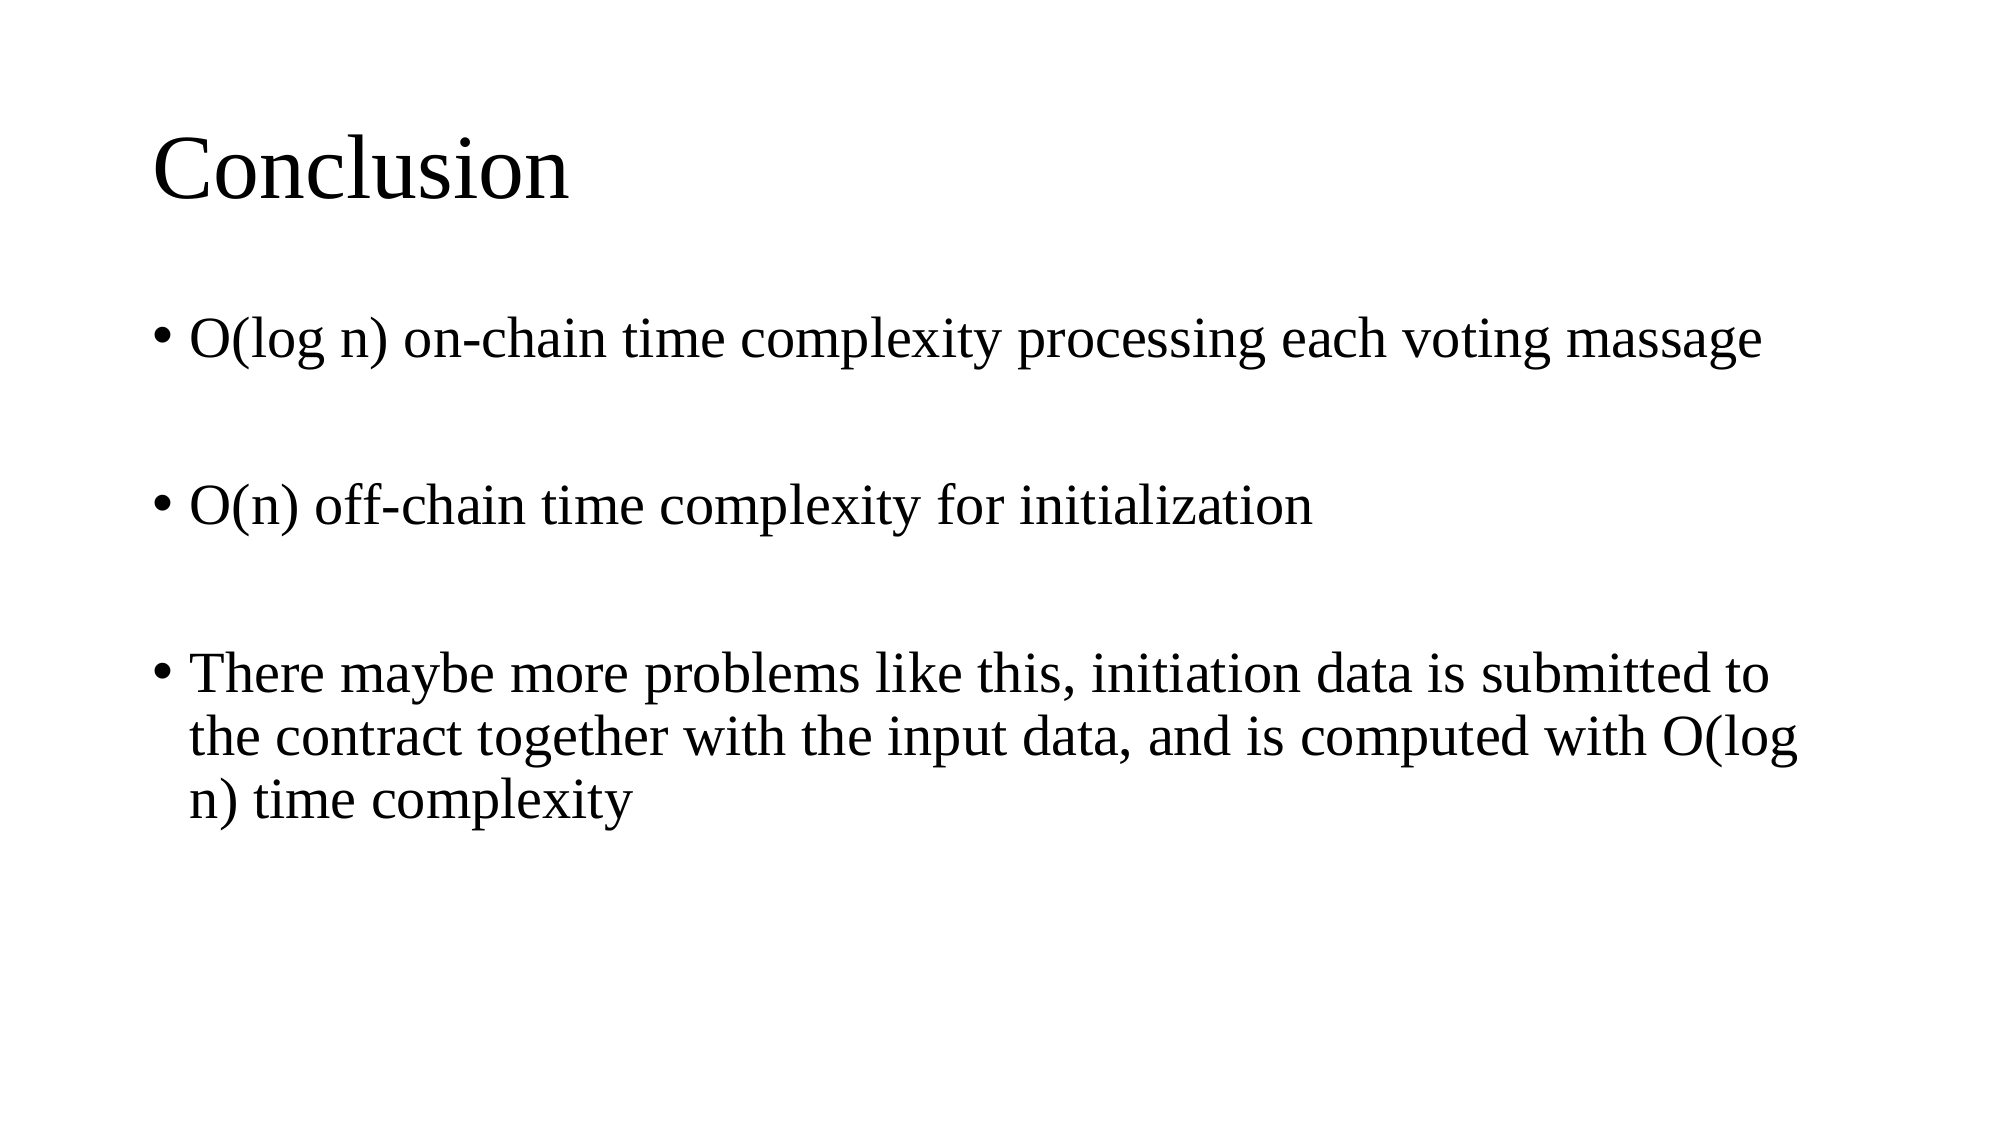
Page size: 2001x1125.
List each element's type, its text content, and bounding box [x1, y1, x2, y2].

title Conclusion [137, 59, 1863, 278]
list O(log n) on-chain time complexity processing each voting massage O(n) off-chain time complexity for initialization There maybe more problems like this, initiation data is submitted to the contract together with the input data, and is computed with O(log n) time complexity [137, 299, 1863, 1014]
